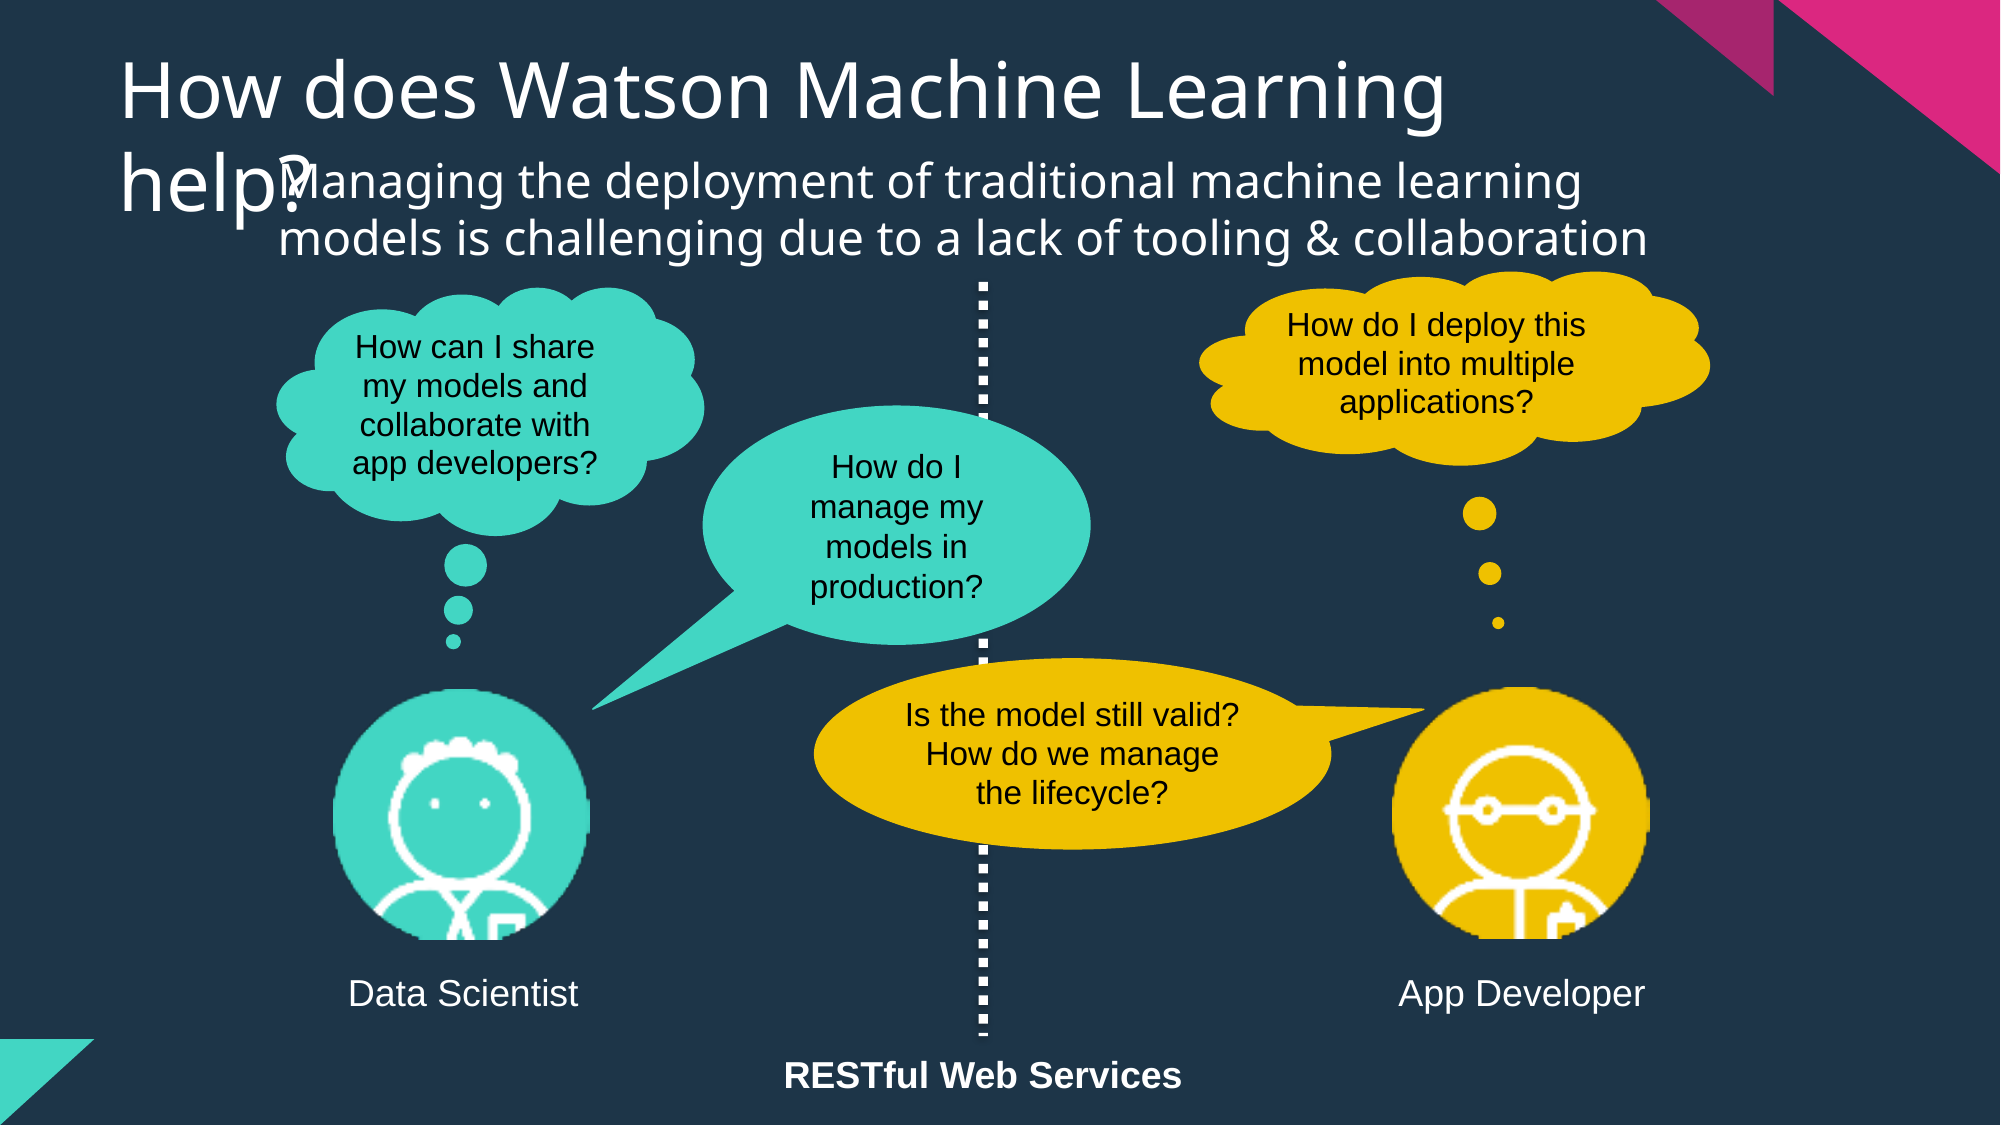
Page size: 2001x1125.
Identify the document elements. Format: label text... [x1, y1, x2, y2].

text_box How do I manage my models in production? [988, 420, 1090, 630]
picture [1392, 687, 1650, 939]
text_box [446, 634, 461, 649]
picture [333, 689, 590, 940]
text_box Data Scientist [289, 961, 638, 1022]
text_box How does Watson Machine Learning help? [118, 32, 1675, 130]
text_box How do I manage my models in production? [595, 406, 978, 709]
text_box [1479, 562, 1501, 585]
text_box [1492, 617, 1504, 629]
text_box Is the model still valid? How do we manage the lifecycle? [988, 658, 1387, 849]
title Managing the deployment of traditional machine learning models is challenging due to a lack of tooling & collaboration [277, 142, 1735, 289]
text_box How do I deploy this model into multiple applications? [1463, 497, 1496, 530]
text_box Is the model still valid? How do we manage the lifecycle? [814, 665, 978, 843]
text_box How do I deploy this model into multiple applications? [1199, 272, 1710, 465]
text_box App Developer [1383, 961, 1661, 1021]
text_box How can I share my models and collaborate with app developers? [277, 288, 704, 536]
text_box How can I share my models and collaborate with app developers? [445, 544, 487, 586]
text_box RESTful Web Services [751, 1043, 1215, 1104]
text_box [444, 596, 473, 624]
